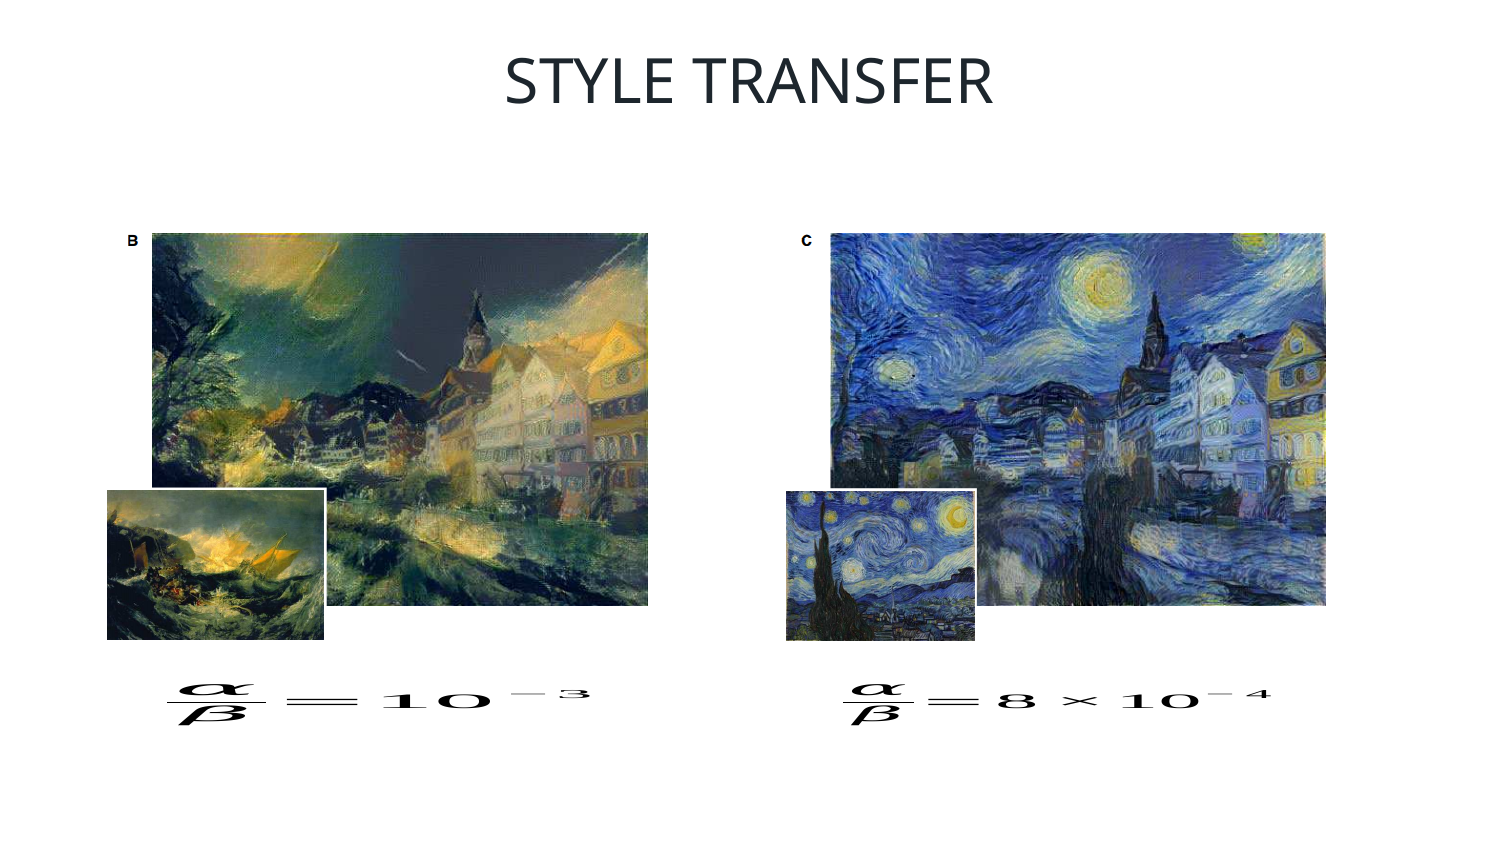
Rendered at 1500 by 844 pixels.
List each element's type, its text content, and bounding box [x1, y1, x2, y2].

picture [103, 229, 650, 644]
picture [782, 229, 1329, 644]
title STYLE TRANSFER [323, 26, 1177, 114]
